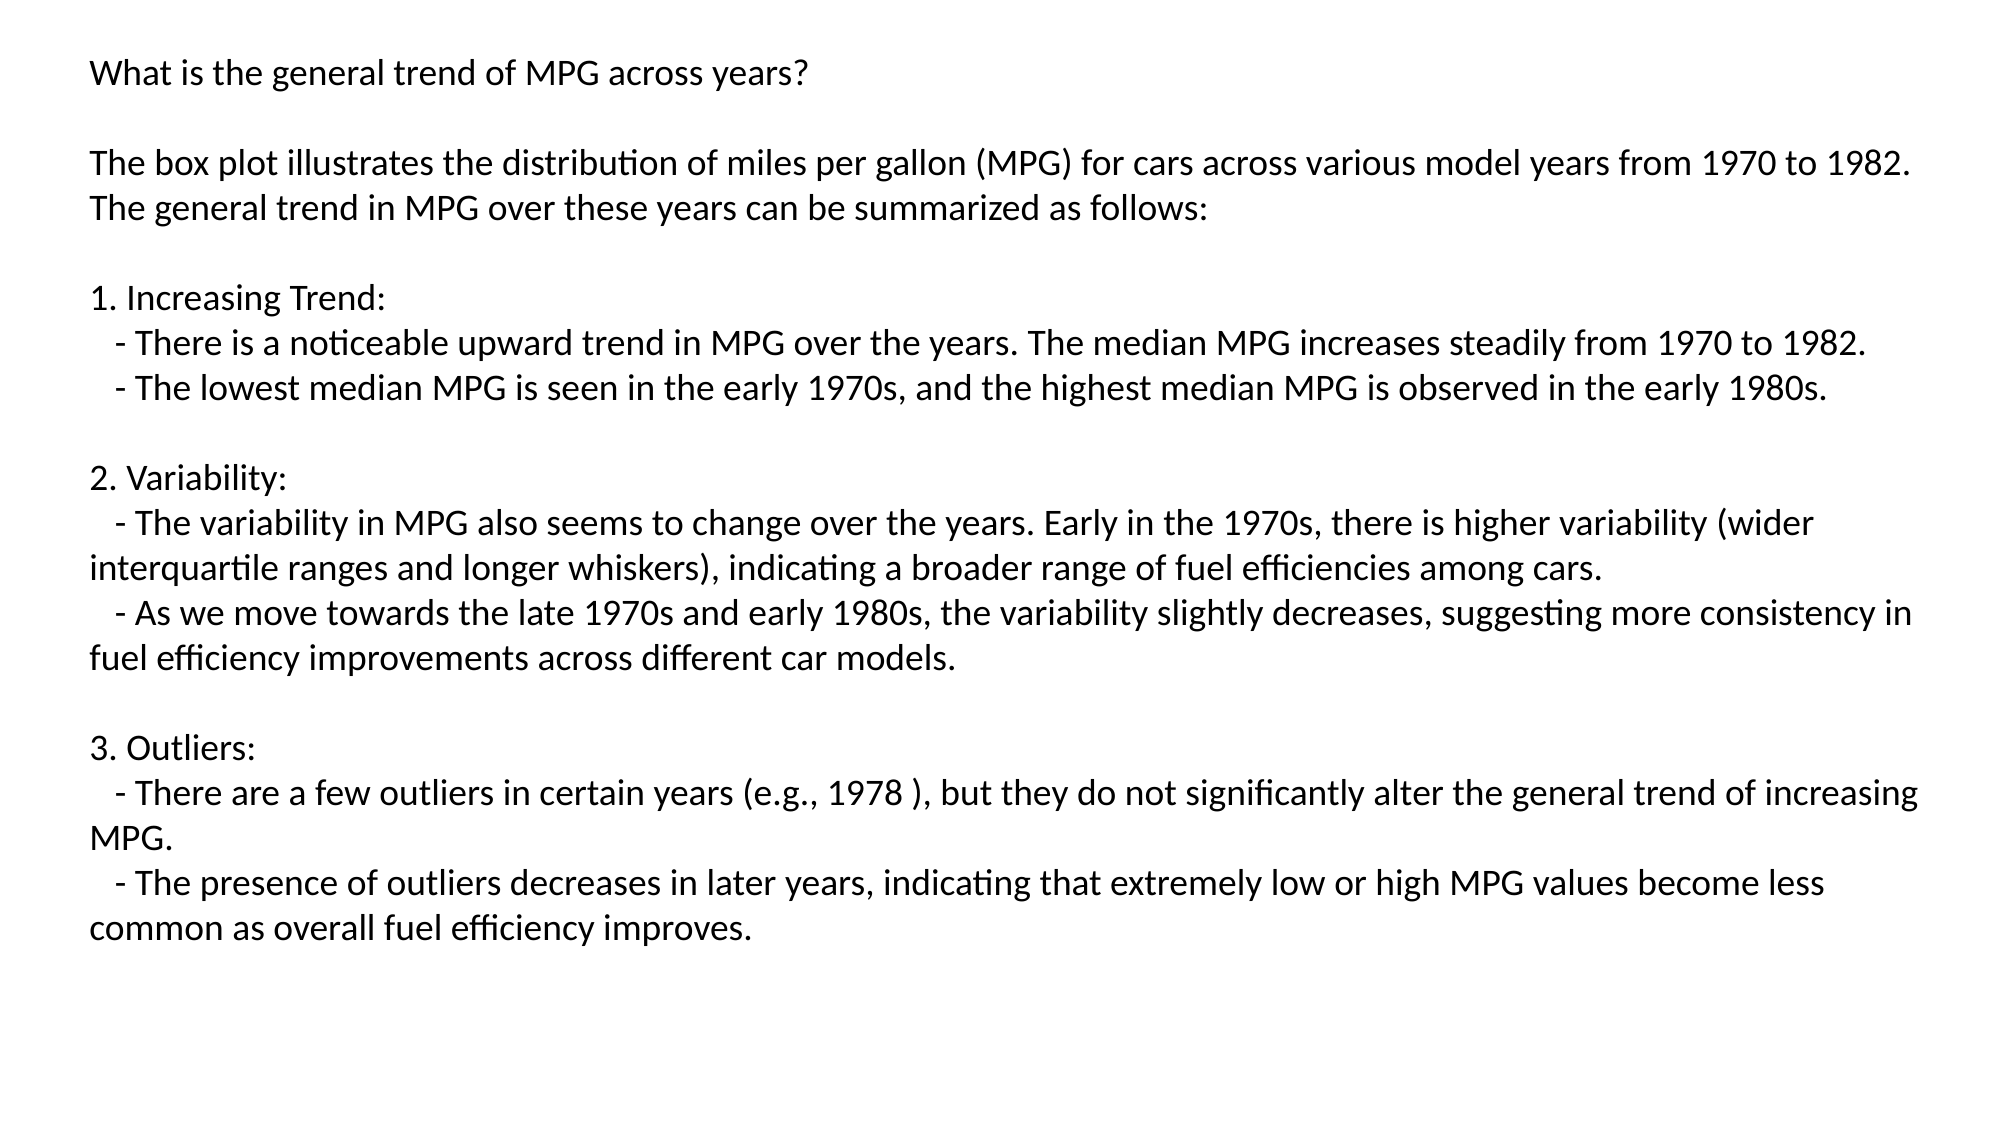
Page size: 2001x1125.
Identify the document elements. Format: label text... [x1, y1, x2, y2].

text_box What is the general trend of MPG across years? The box plot illustrates the distribution of miles per gallon (MPG) for cars across various model years from 1970 to 1982. The general trend in MPG over these years can be summarized as follows: 1. Increasing Trend: - There is a noticeable upward trend in MPG over the years. The median MPG increases steadily from 1970 to 1982. - The lowest median MPG is seen in the early 1970s, and the highest median MPG is observed in the early 1980s. 2. Variability: - The variability in MPG also seems to change over the years. Early in the 1970s, there is higher variability (wider interquartile ranges and longer whiskers), indicating a broader range of fuel efficiencies among cars. - As we move towards the late 1970s and early 1980s, the variability slightly decreases, suggesting more consistency in fuel efficiency improvements across different car models. 3. Outliers: - There are a few outliers in certain years (e.g., 1978 ), but they do not significantly alter the general trend of increasing MPG. - The presence of outliers decreases in later years, indicating that extremely low or high MPG values become less common as overall fuel efficiency improves. [74, 40, 1949, 1001]
